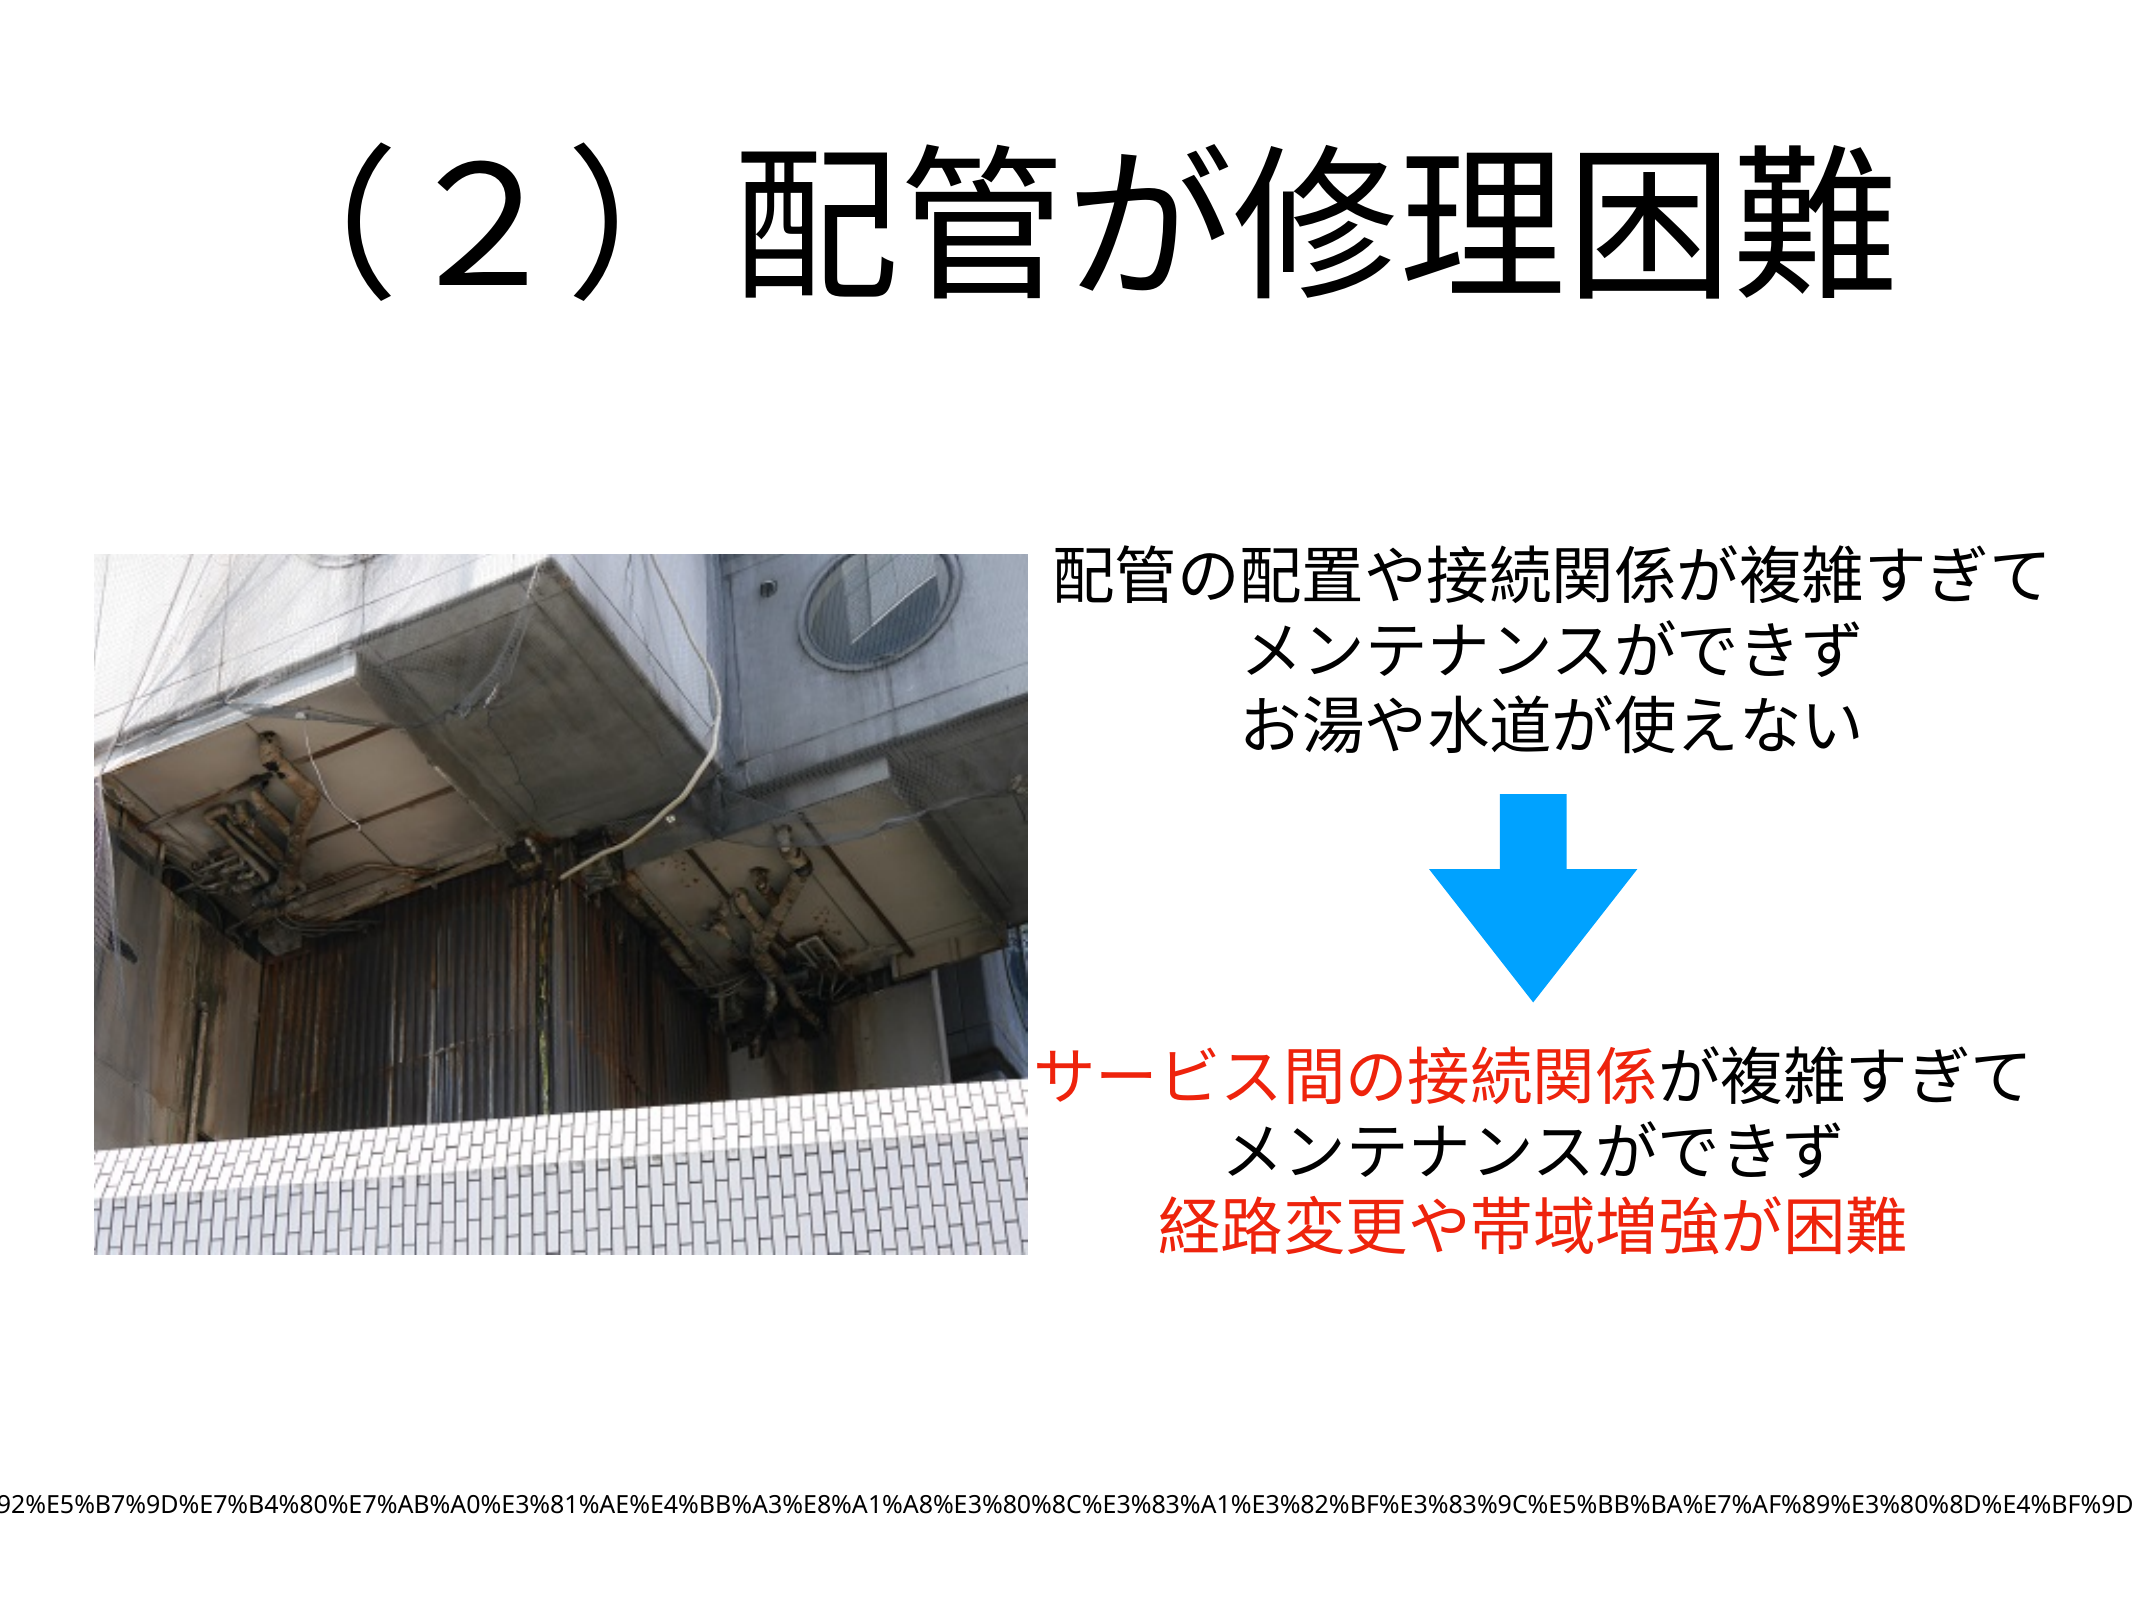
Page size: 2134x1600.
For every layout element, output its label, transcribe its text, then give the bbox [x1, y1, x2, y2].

text_box http://roof-net.jp/index.php?%E9%BB%92%E5%B7%9D%E7%B4%80%E7%AB%A0%E3%81%AE%E4%BB%A3%E8%A1%A8%E3%80%8C%E3%83%A1%E3%82%BF%E3%83%9C%E5%BB%BA%E7%AF%89%E3%80%8D%E4%BF%9D%E5%AD%98%E6%B4%BB%E5%8B%95 [0, 1480, 2134, 1527]
text_box サービス間の接続関係が複雑すぎて メンテナンスができず 経路変更や帯域増強が困難 [1024, 1028, 2042, 1271]
text_box [1429, 794, 1638, 1003]
title （２）配管が修理困難 [155, 41, 1978, 397]
picture [94, 554, 1029, 1255]
text_box 配管の配置や接続関係が複雑すぎて メンテナンスができず お湯や水道が使えない [1043, 527, 2061, 769]
